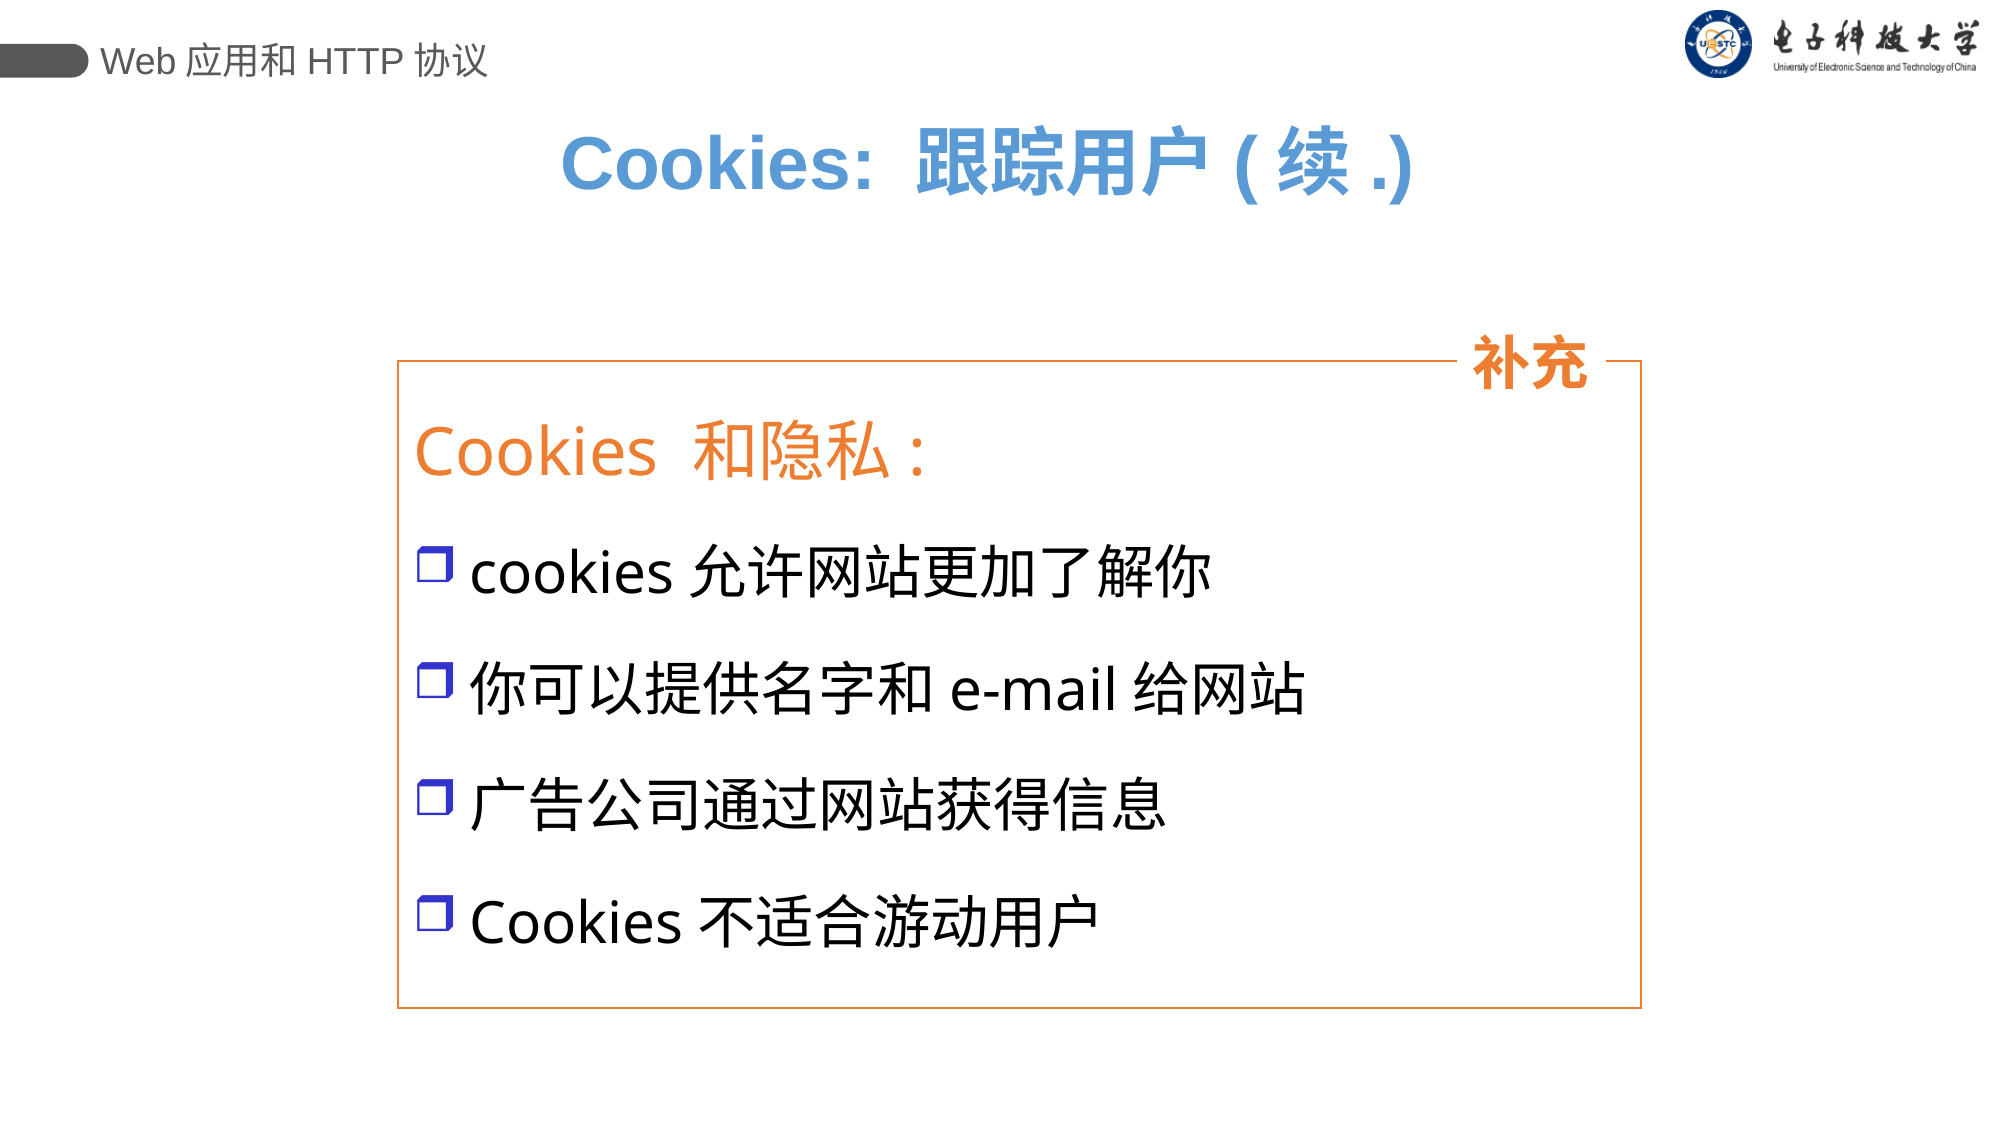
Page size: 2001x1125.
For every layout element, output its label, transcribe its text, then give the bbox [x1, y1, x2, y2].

picture [1685, 10, 1979, 78]
text_box 补充 [1457, 318, 1606, 404]
text_box Cookies 和隐私: cookies允许网站更加了解你 你可以提供名字和e-mail给网站 广告公司通过网站获得信息 Cookies不适合游动用户 [397, 361, 1641, 1009]
text_box Web应用和HTTP协议 [100, 28, 495, 91]
title Cookies: 跟踪用户(续.) [137, 117, 1838, 320]
